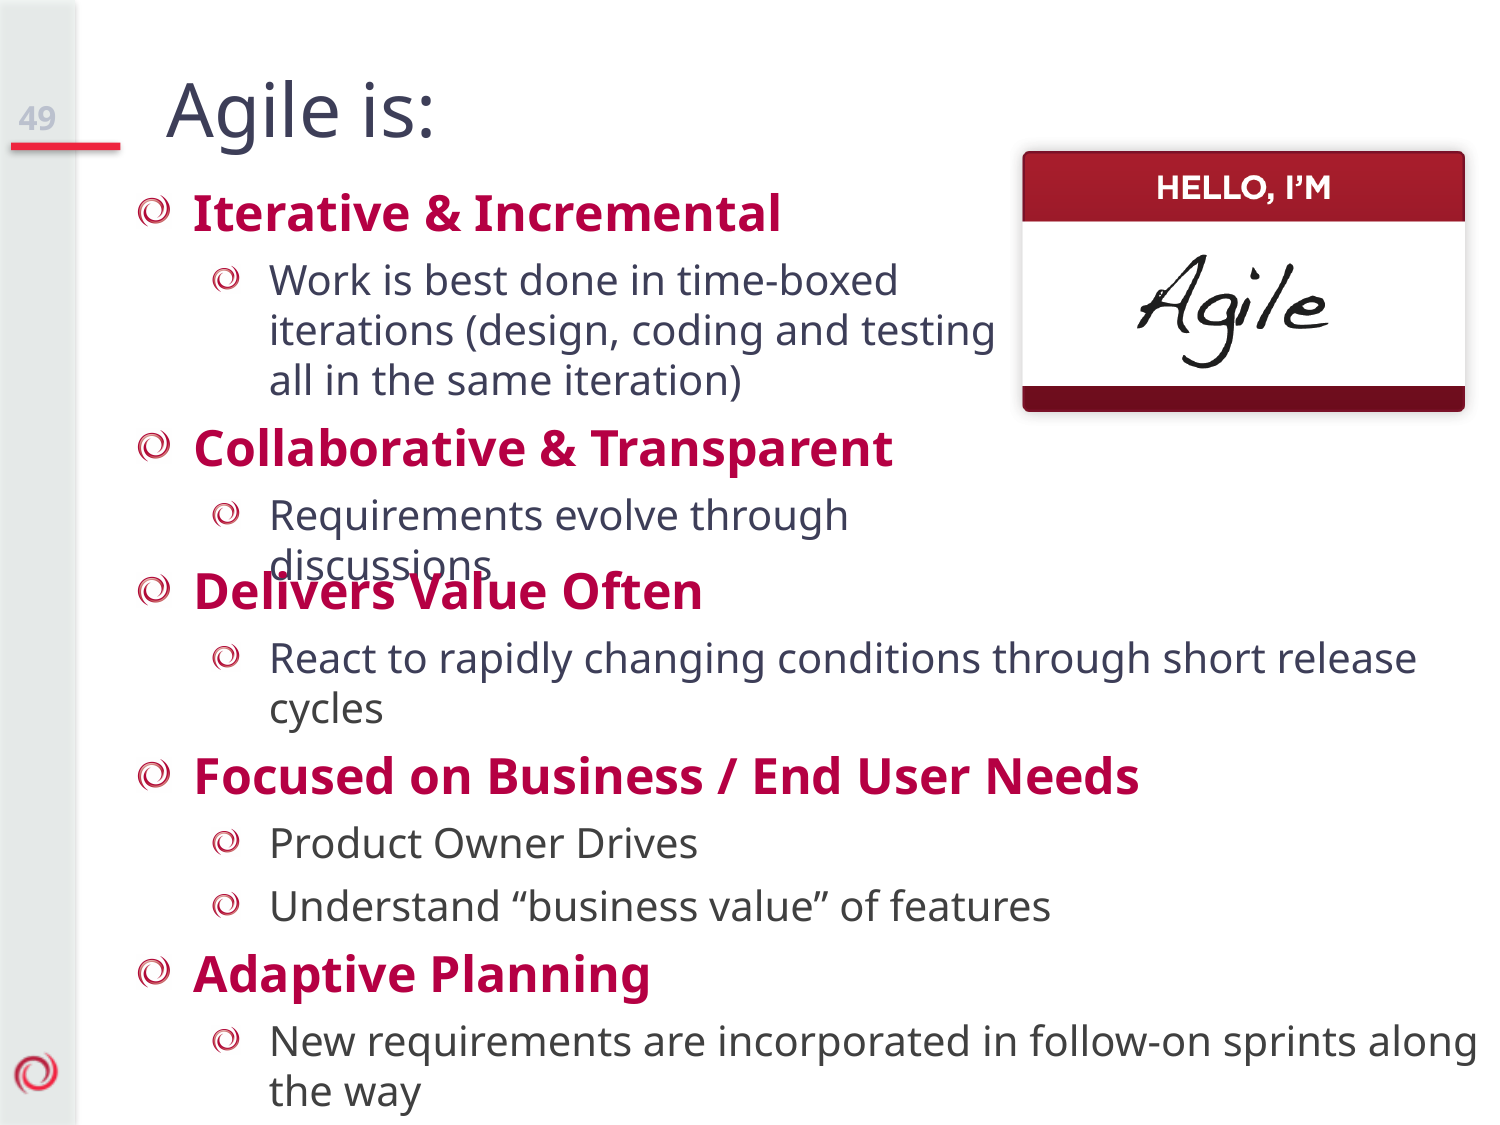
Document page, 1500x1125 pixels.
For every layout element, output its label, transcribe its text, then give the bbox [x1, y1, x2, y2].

picture [136, 757, 172, 793]
picture [136, 193, 151, 229]
list Agile is: [151, 65, 1425, 250]
picture [211, 827, 241, 857]
picture [5, 1039, 66, 1107]
slide_number 49 [0, 89, 75, 150]
picture [211, 264, 241, 294]
picture [211, 642, 241, 672]
picture [136, 428, 172, 464]
picture [211, 890, 241, 920]
text_box Iterative & Incremental Work is best done in time-boxed iterations (design, coding and testing all in the same iteration) Collaborative & Transparent Requirements evolve through discussions [121, 173, 1013, 552]
picture [211, 499, 241, 529]
text_box Delivers Value Often React to rapidly changing conditions through short release cycles Focused on Business / End User Needs Product Owner Drives Understand “business value” of features Adaptive Planning New requirements are incorporated in follow-on sprints along the way Rapid & Flexible Response to Change [121, 552, 1500, 1015]
picture [1010, 135, 1480, 427]
picture [136, 954, 172, 990]
picture [211, 1025, 241, 1055]
picture [136, 572, 172, 608]
